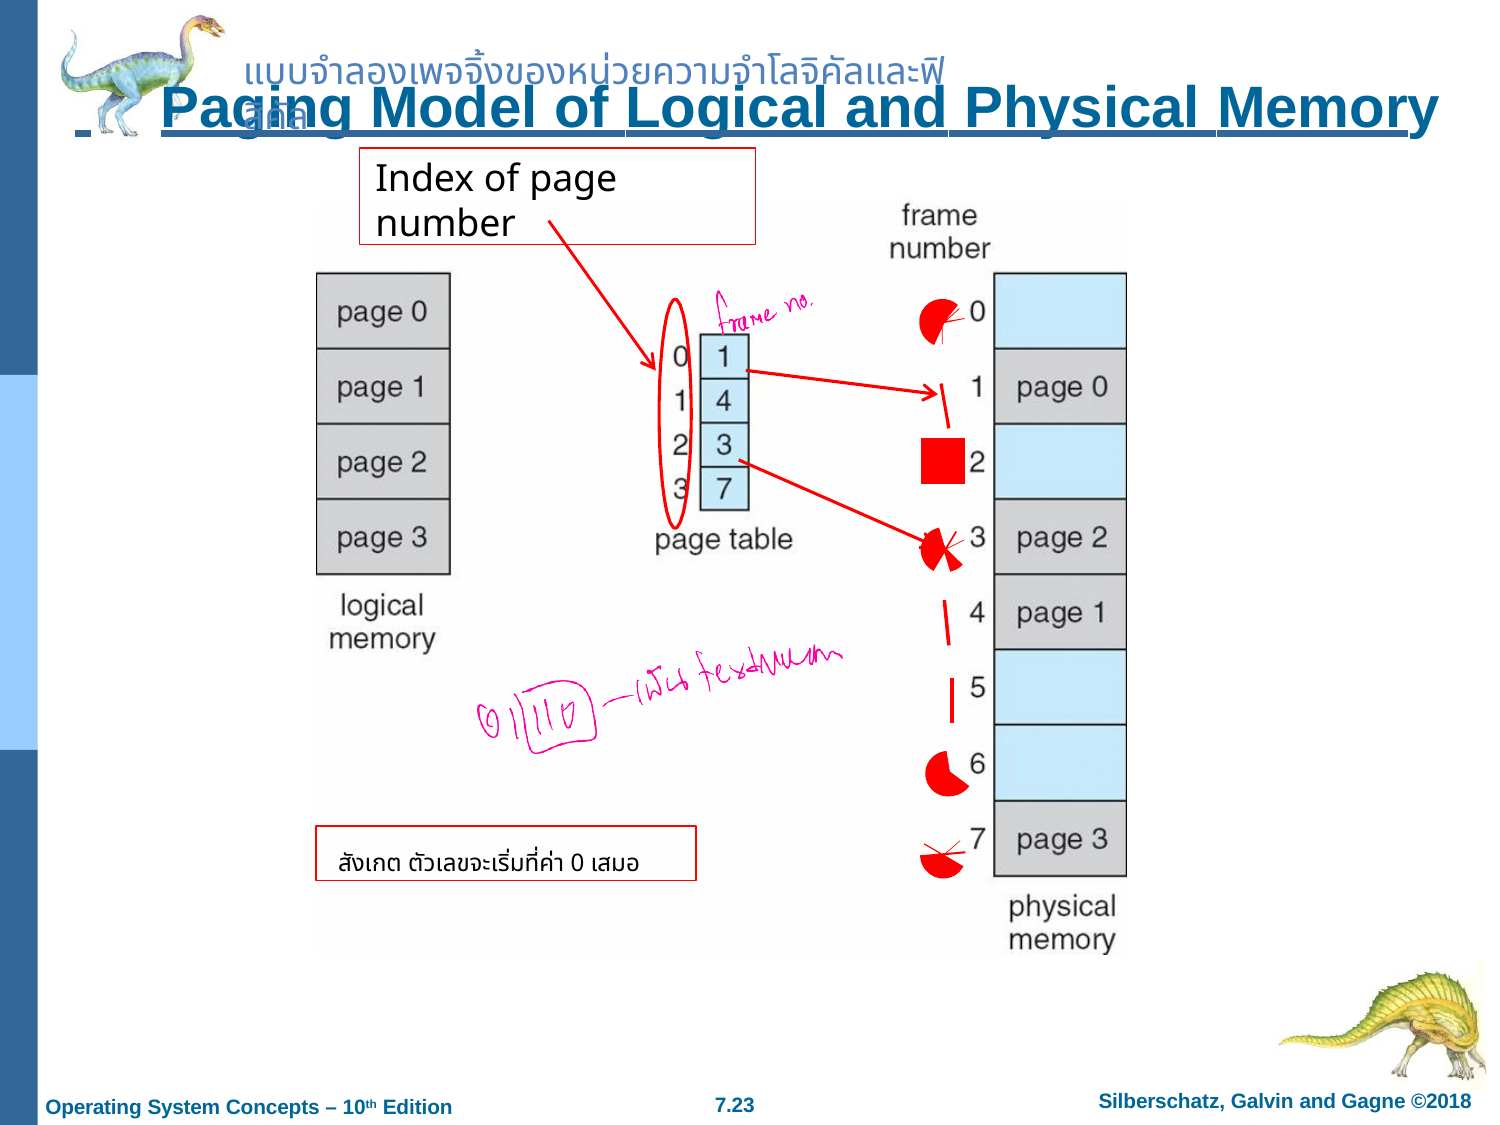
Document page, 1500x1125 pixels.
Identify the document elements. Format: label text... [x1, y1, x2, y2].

picture [57, 10, 229, 146]
picture [316, 197, 1127, 955]
picture [210, 113, 219, 121]
slide_number Silberschatz, Galvin and Gagne ©2018 [1096, 1090, 1478, 1125]
text_box แบบจำลองเพจจิ้งของหน่วยความจำโลจิคัลและฟิสิคัล [233, 40, 979, 145]
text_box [477, 219, 973, 879]
picture [1274, 959, 1487, 1090]
text_box Index of page number [359, 147, 756, 195]
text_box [0, 0, 38, 1125]
title Paging Model of Logical and Physical Memory [73, 66, 1445, 257]
footer Operating System Concepts – 10th Edition [43, 1093, 461, 1125]
slide_number 7.23 [712, 1094, 762, 1125]
